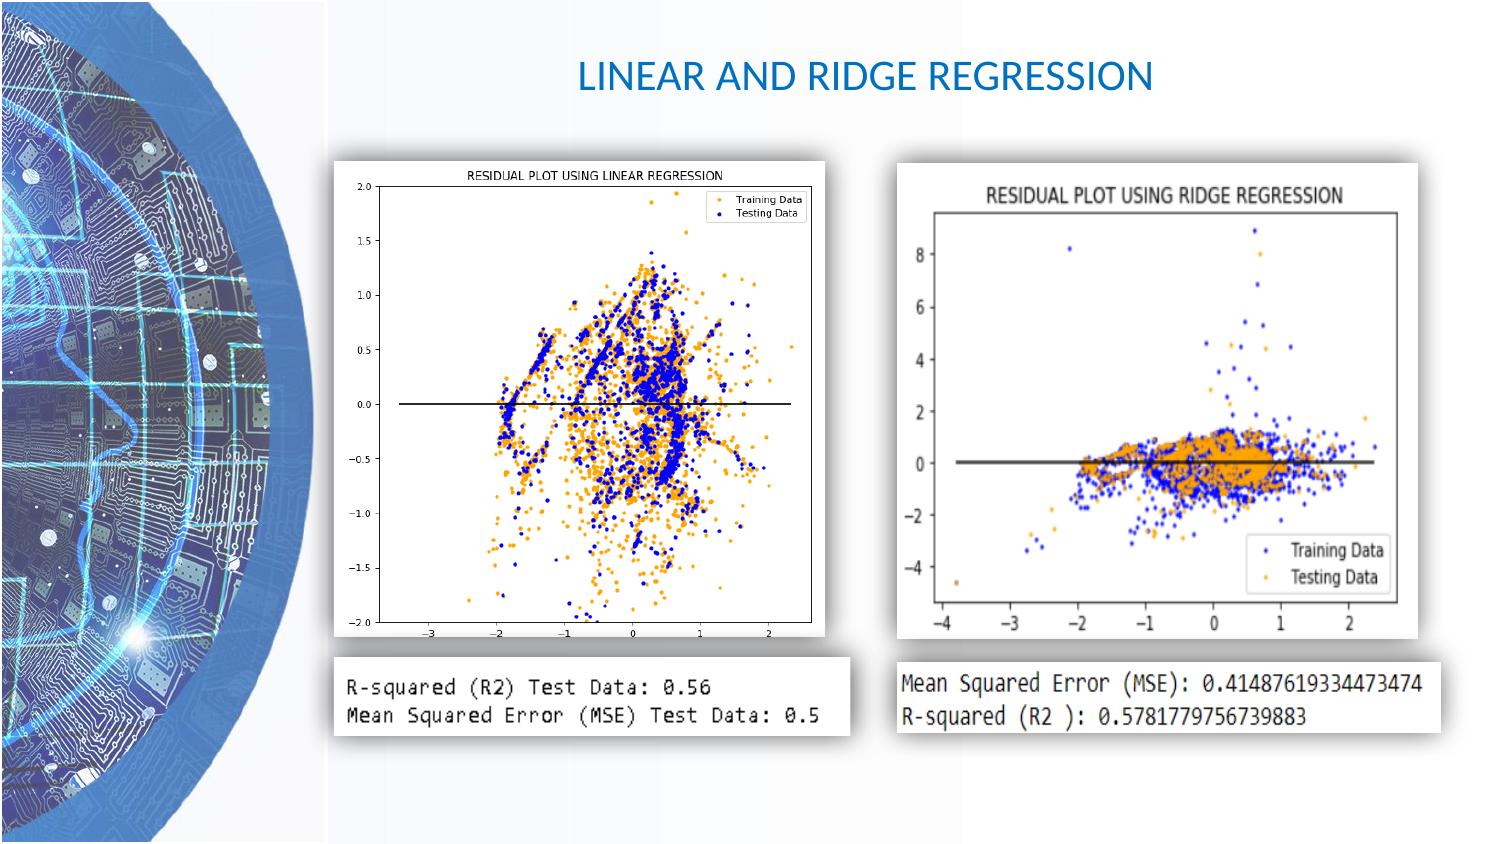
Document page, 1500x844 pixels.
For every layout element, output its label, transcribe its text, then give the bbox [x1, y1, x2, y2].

text_box LINEAR AND RIDGE REGRESSION [543, 38, 1190, 141]
picture [328, 0, 1500, 844]
